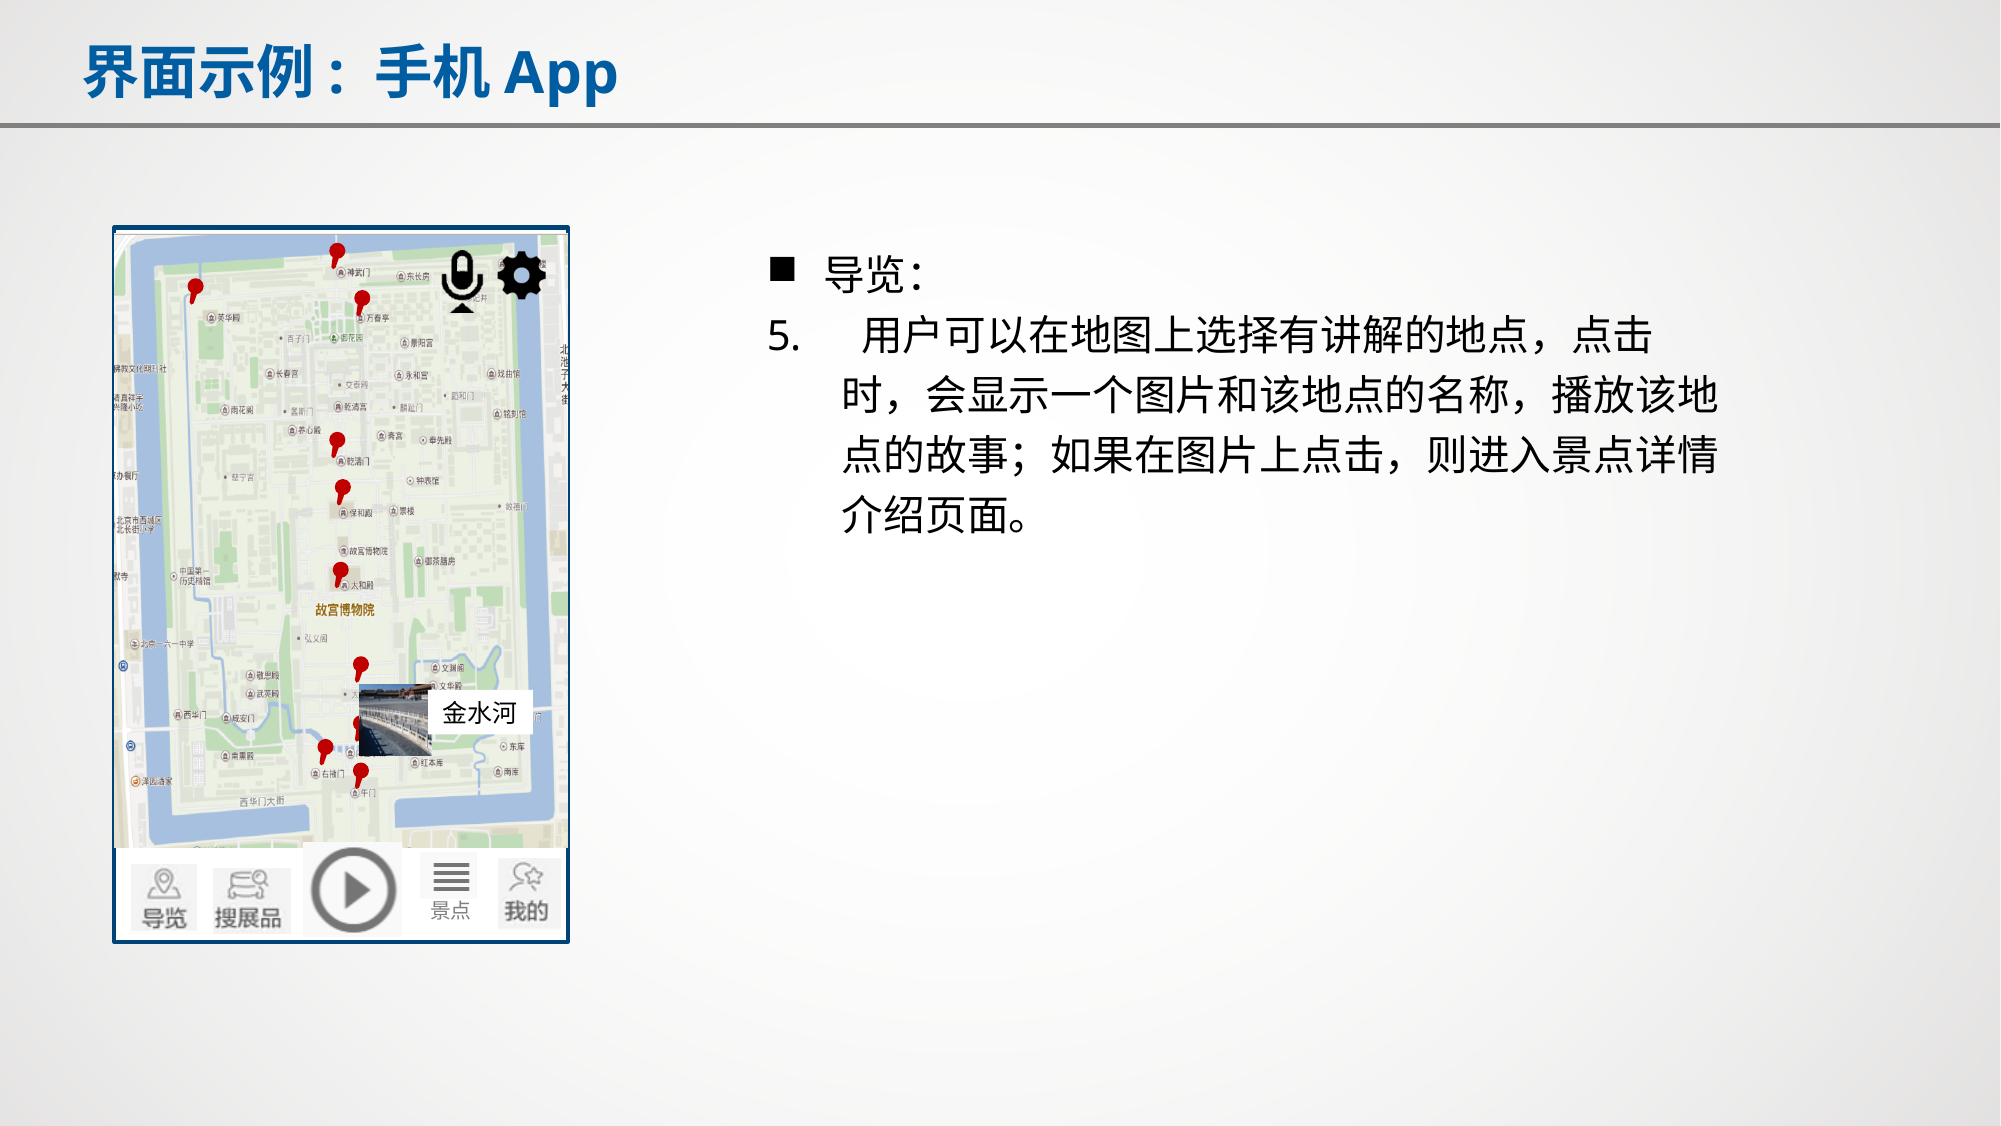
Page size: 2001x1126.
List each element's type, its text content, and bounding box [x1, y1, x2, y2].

picture [0, 0, 2001, 1126]
text_box 导览： 用户可以在地图上选择有讲解的地点，点击时，会显示一个图片和该地点的名称，播放该地点的故事；如果在图片上点击，则进入景点详情介绍页面。 [752, 231, 1753, 547]
text_box 景点 [415, 890, 493, 931]
text_box 界面示例: 手机App [67, 27, 894, 113]
text_box [402, 854, 570, 944]
text_box [112, 855, 300, 944]
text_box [358, 684, 534, 757]
text_box [112, 225, 570, 234]
